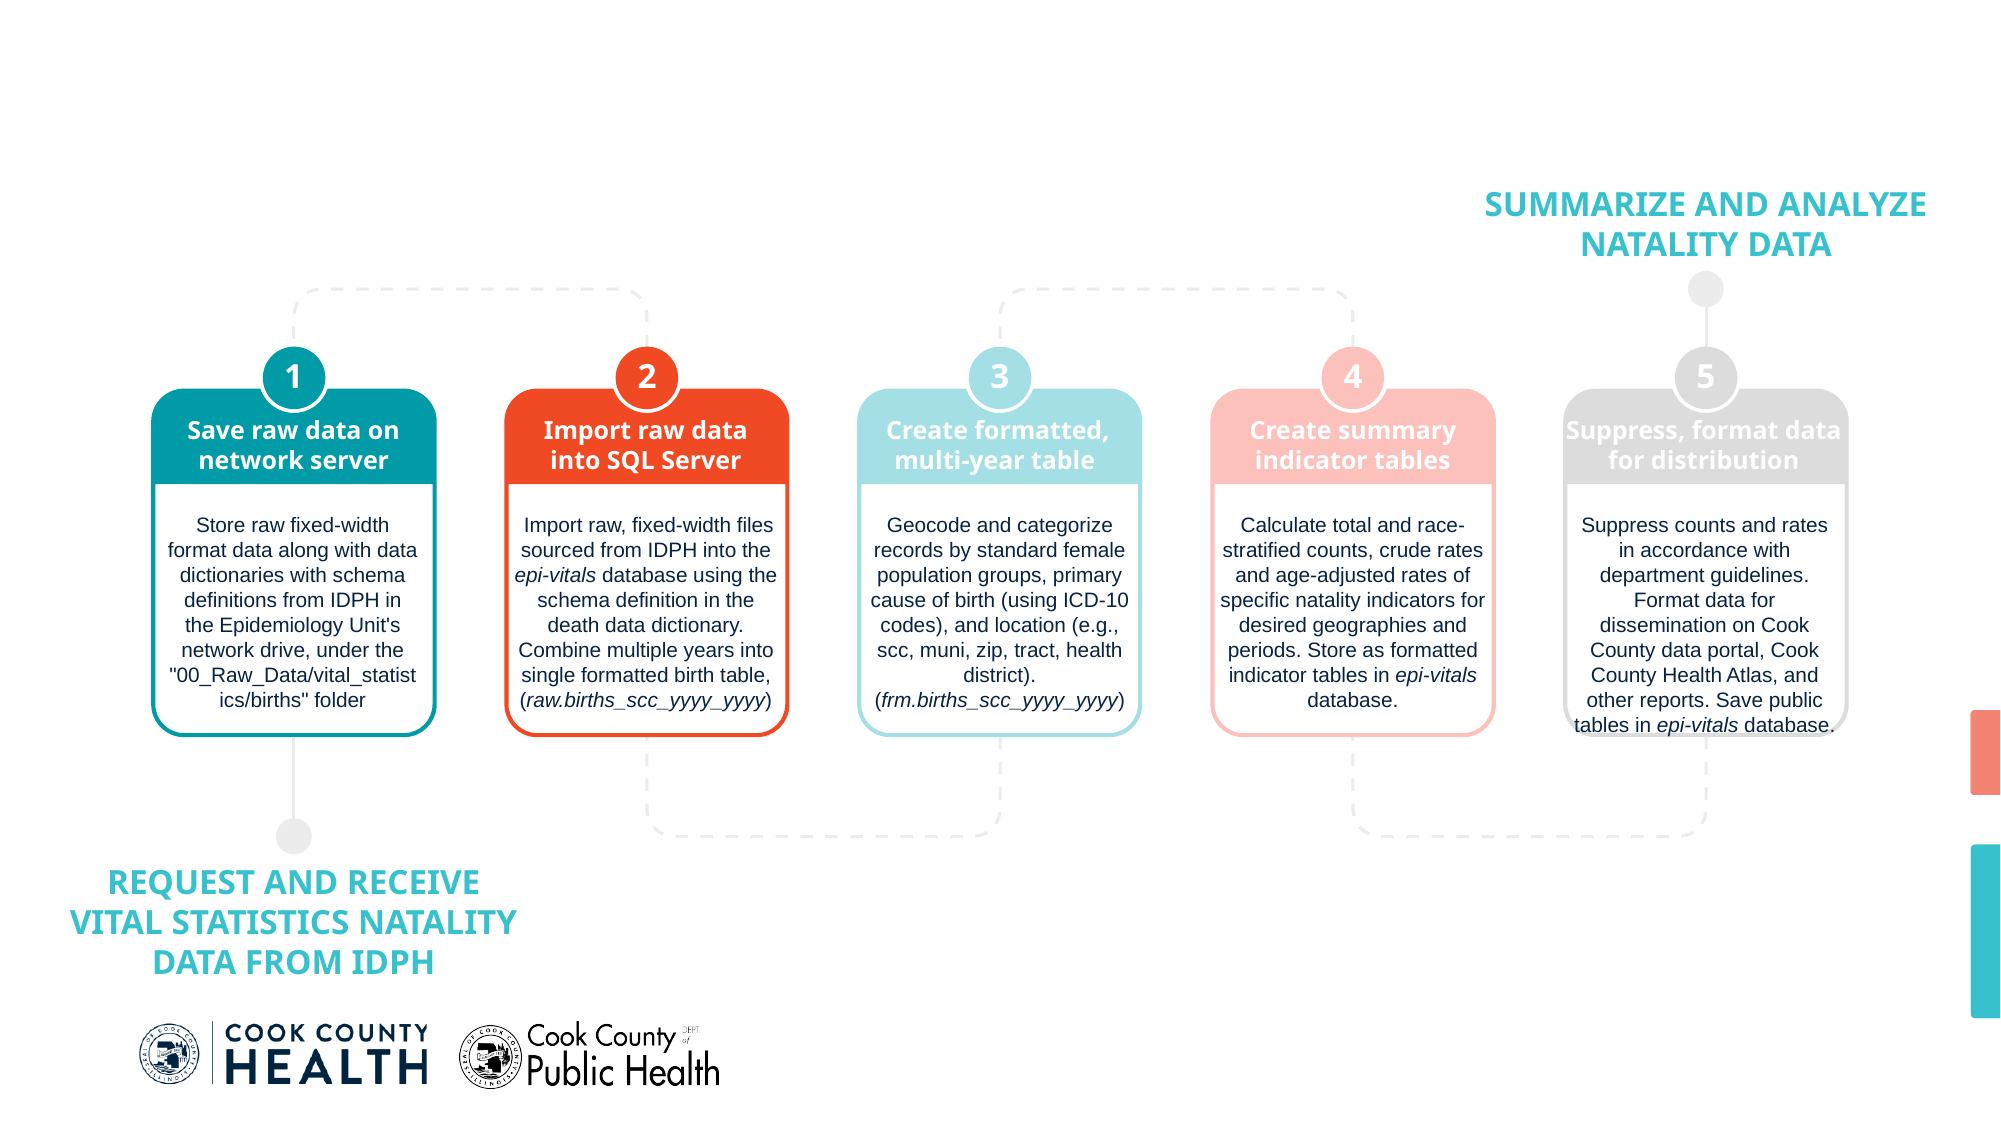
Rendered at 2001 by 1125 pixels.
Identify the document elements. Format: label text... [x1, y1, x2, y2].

text_box [645, 334, 649, 346]
text_box [860, 388, 981, 407]
text_box [275, 818, 312, 853]
text_box [1136, 287, 1150, 291]
text_box [275, 403, 313, 407]
text_box [975, 831, 989, 838]
text_box [998, 326, 1002, 339]
text_box [1162, 287, 1175, 291]
text_box [875, 835, 889, 839]
text_box [968, 359, 975, 397]
text_box Save raw data on network server [151, 407, 437, 482]
text_box [1700, 812, 1708, 825]
picture [1777, 648, 2001, 1079]
text_box [1025, 359, 1032, 397]
text_box [1631, 835, 1644, 839]
text_box [1336, 289, 1348, 300]
text_box Import raw, fixed-width files sourced from IDPH into the epi-vitals database using the schema definition in the death data dictionary. Combine multiple years into single formatted birth table, (raw.births_scc_yyyy_yyyy) [504, 511, 788, 712]
text_box [1506, 835, 1519, 839]
text_box [1581, 835, 1594, 839]
text_box [506, 287, 519, 291]
text_box [645, 803, 650, 817]
text_box [556, 287, 569, 291]
text_box [1112, 287, 1125, 291]
text_box [645, 753, 649, 767]
text_box [318, 357, 326, 398]
text_box [1656, 835, 1669, 839]
text_box [356, 287, 369, 291]
text_box [430, 287, 444, 291]
text_box [1731, 359, 1738, 397]
text_box [1372, 388, 1493, 407]
text_box [1687, 271, 1724, 308]
text_box [666, 388, 787, 407]
text_box [1556, 835, 1569, 839]
text_box 2 [622, 347, 672, 403]
text_box [1321, 358, 1328, 397]
text_box [1086, 287, 1100, 291]
text_box [1062, 287, 1075, 291]
text_box [262, 359, 269, 397]
text_box [1606, 835, 1619, 839]
text_box [1725, 388, 1846, 407]
text_box [406, 287, 419, 291]
text_box [675, 835, 689, 839]
text_box [292, 326, 296, 339]
text_box [504, 411, 790, 738]
text_box [1381, 835, 1394, 839]
text_box [292, 301, 300, 315]
text_box [1334, 403, 1372, 407]
text_box [1563, 482, 1849, 715]
text_box [1019, 388, 1139, 407]
text_box [1431, 835, 1445, 839]
text_box [857, 417, 1143, 738]
text_box [606, 287, 619, 291]
text_box [775, 835, 789, 839]
text_box [998, 762, 1002, 775]
text_box [672, 359, 679, 397]
text_box [950, 835, 963, 839]
text_box [1351, 753, 1355, 767]
text_box [1351, 803, 1356, 817]
text_box [615, 358, 622, 397]
text_box [645, 778, 649, 791]
text_box [750, 835, 763, 839]
text_box [313, 388, 434, 407]
text_box [580, 287, 594, 291]
text_box Geocode and categorize records by standard female population groups, primary cause of birth (using ICD-10 codes), and location (e.g., scc, muni, zip, tract, health district). (frm.births_scc_yyyy_yyyy) [858, 511, 1142, 712]
text_box [630, 289, 642, 300]
text_box [1186, 287, 1200, 291]
text_box 4 [1328, 347, 1378, 403]
text_box Calculate total and race-stratified counts, crude rates and age-adjusted rates of specific natality indicators for desired geographies and periods. Store as formatted indicator tables in epi-vitals database. [1211, 511, 1495, 712]
text_box 5 [1681, 347, 1731, 403]
text_box [330, 287, 344, 291]
text_box 3 [975, 347, 1025, 403]
text_box [1262, 287, 1275, 291]
text_box 1 [269, 347, 318, 403]
text_box [1350, 309, 1355, 323]
text_box SUMMARIZE AND ANALYZE NATALITY DATA [1469, 175, 1943, 271]
text_box [1704, 738, 1708, 750]
text_box [652, 825, 664, 836]
text_box [981, 403, 1019, 407]
text_box [1351, 334, 1355, 346]
text_box [1704, 308, 1708, 346]
text_box Create summary indicator tables [1211, 407, 1495, 482]
text_box [1212, 287, 1225, 291]
text_box [1312, 287, 1325, 291]
text_box Create formatted, multi-year table [854, 407, 1142, 482]
text_box [1210, 413, 1496, 738]
text_box [507, 388, 628, 407]
text_box [850, 835, 863, 839]
text_box Suppress, format data for distribution [1546, 407, 1861, 482]
text_box [480, 287, 494, 291]
text_box [1481, 835, 1495, 839]
text_box [456, 287, 469, 291]
text_box [1687, 403, 1725, 407]
text_box [800, 835, 813, 839]
text_box [1674, 359, 1681, 397]
text_box [1351, 778, 1355, 791]
text_box [1286, 287, 1300, 291]
text_box [1406, 835, 1419, 839]
text_box [1681, 831, 1695, 838]
text_box REQUEST AND RECEIVE VITAL STATISTICS NATALITY DATA FROM IDPH [54, 853, 533, 989]
text_box [644, 309, 649, 323]
text_box [1704, 762, 1708, 775]
text_box [380, 287, 394, 291]
text_box [292, 738, 296, 818]
text_box [1531, 835, 1544, 839]
text_box [994, 812, 1002, 825]
text_box [1358, 825, 1370, 836]
text_box Import raw data into SQL Server [504, 407, 788, 482]
text_box Suppress counts and rates in accordance with department guidelines. Format data for dissemination on Cook County data portal, Cook County Health Atlas, and other reports. Save public tables in epi-vitals database. [1563, 512, 1847, 737]
text_box [1456, 835, 1469, 839]
text_box [306, 287, 319, 295]
text_box [700, 835, 713, 839]
text_box Store raw fixed-width format data along with data dictionaries with schema definitions from IDPH in the Epidemiology Unit's network drive, under the "00_Raw_Data/vital_statistics/births" folder [160, 511, 426, 712]
text_box [925, 835, 938, 839]
text_box [154, 388, 275, 407]
text_box [825, 835, 838, 839]
text_box [1566, 388, 1687, 407]
text_box [1036, 287, 1050, 291]
text_box [1378, 359, 1385, 397]
text_box [151, 482, 437, 738]
text_box [1704, 787, 1708, 800]
text_box [998, 301, 1006, 315]
text_box [998, 738, 1002, 750]
text_box [530, 287, 544, 291]
text_box [998, 787, 1002, 800]
text_box [725, 835, 739, 839]
text_box [628, 403, 666, 407]
text_box [1213, 388, 1334, 407]
text_box [900, 835, 913, 839]
text_box [1236, 287, 1250, 291]
text_box [1012, 287, 1025, 295]
